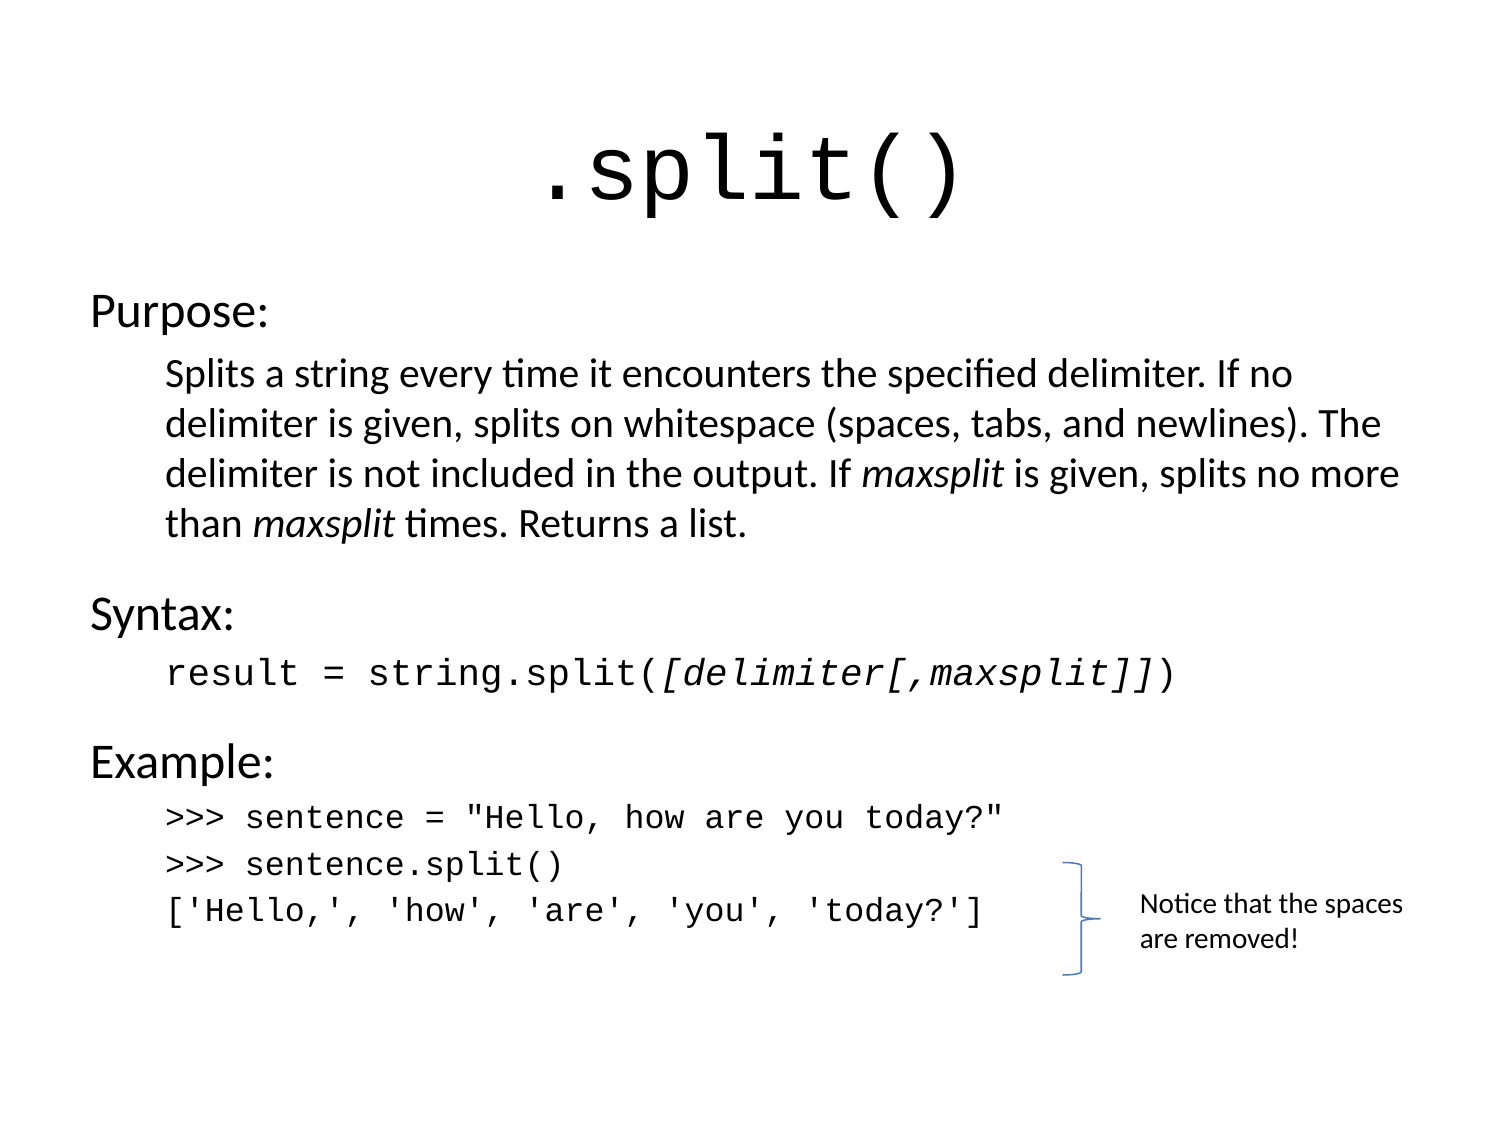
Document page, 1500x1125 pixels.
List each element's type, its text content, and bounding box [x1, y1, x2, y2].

text_box Notice that the spaces are removed! [1124, 876, 1429, 962]
text_box [1062, 861, 1101, 976]
list Purpose: Splits a string every time it encounters the specified delimiter. If no delimiter is given, splits on whitespace (spaces, tabs, and newlines). The delimiter is not included in the output. If maxsplit is given, splits no more than maxsplit times. Returns a list. Syntax: result = string.split([delimiter[,maxsplit]]) Example: >>> sentence = "Hello, how are you today?" >>> sentence.split() ['Hello,', 'how', 'are', 'you', 'today?'] [75, 262, 1425, 1005]
title .split() [75, 45, 1425, 233]
